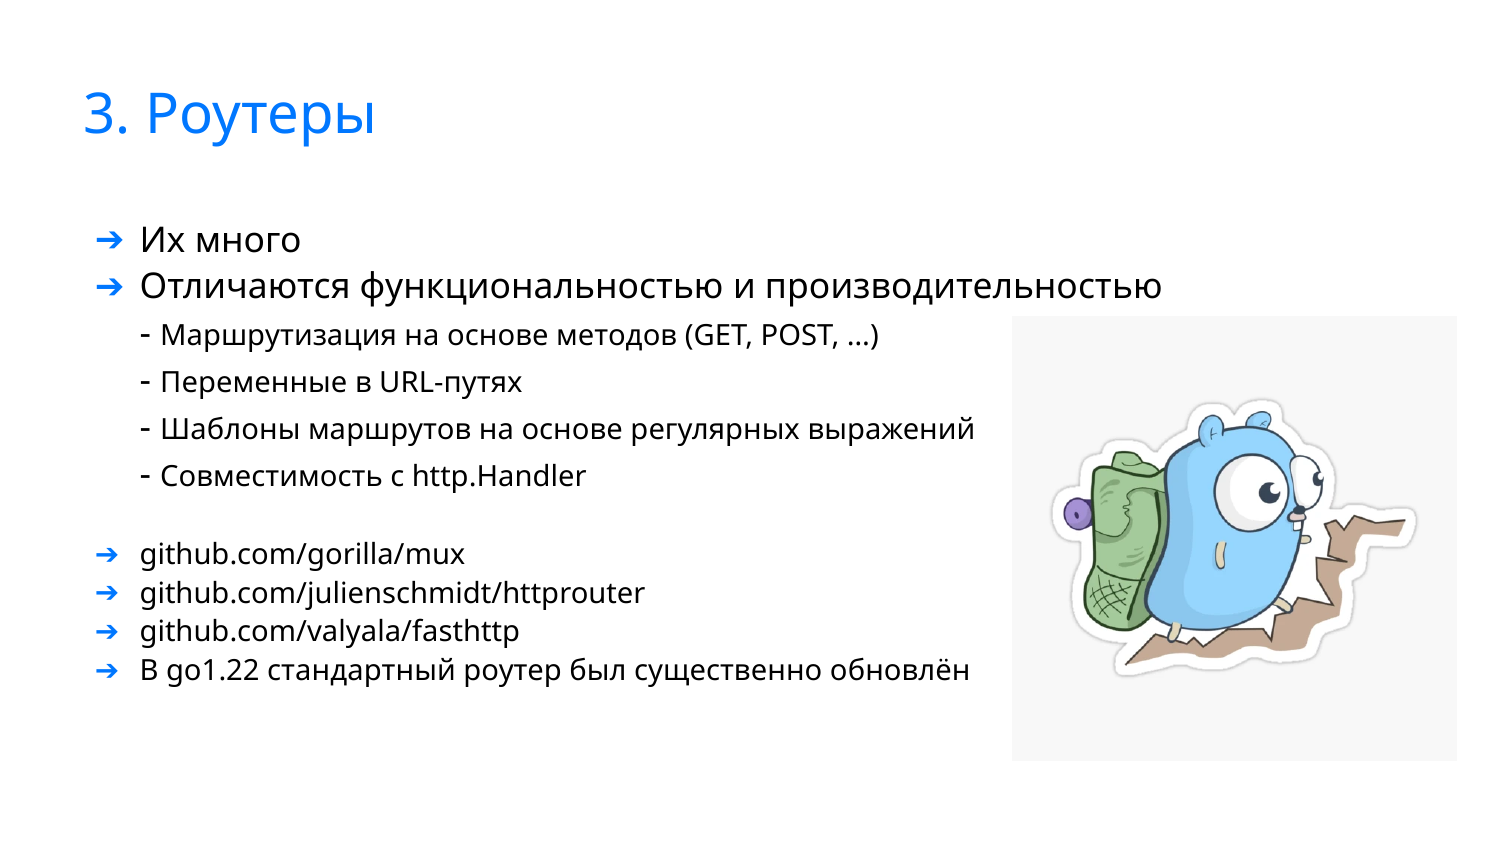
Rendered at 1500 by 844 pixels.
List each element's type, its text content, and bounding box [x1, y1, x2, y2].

text_box Их много Отличаются функциональностью и производительностью - Маршрутизация на основе методов (GET, POST, …) - Переменные в URL-путях - Шаблоны маршрутов на основе регулярных выражений - Совместимость с http.Handler github.com/gorilla/mux github.com/julienschmidt/httprouter github.com/valyala/fasthttp В go1.22 стандартный роутер был существенно обновлён [83, 164, 1420, 761]
picture [1011, 316, 1457, 761]
title 3. Роутеры [83, 85, 998, 164]
